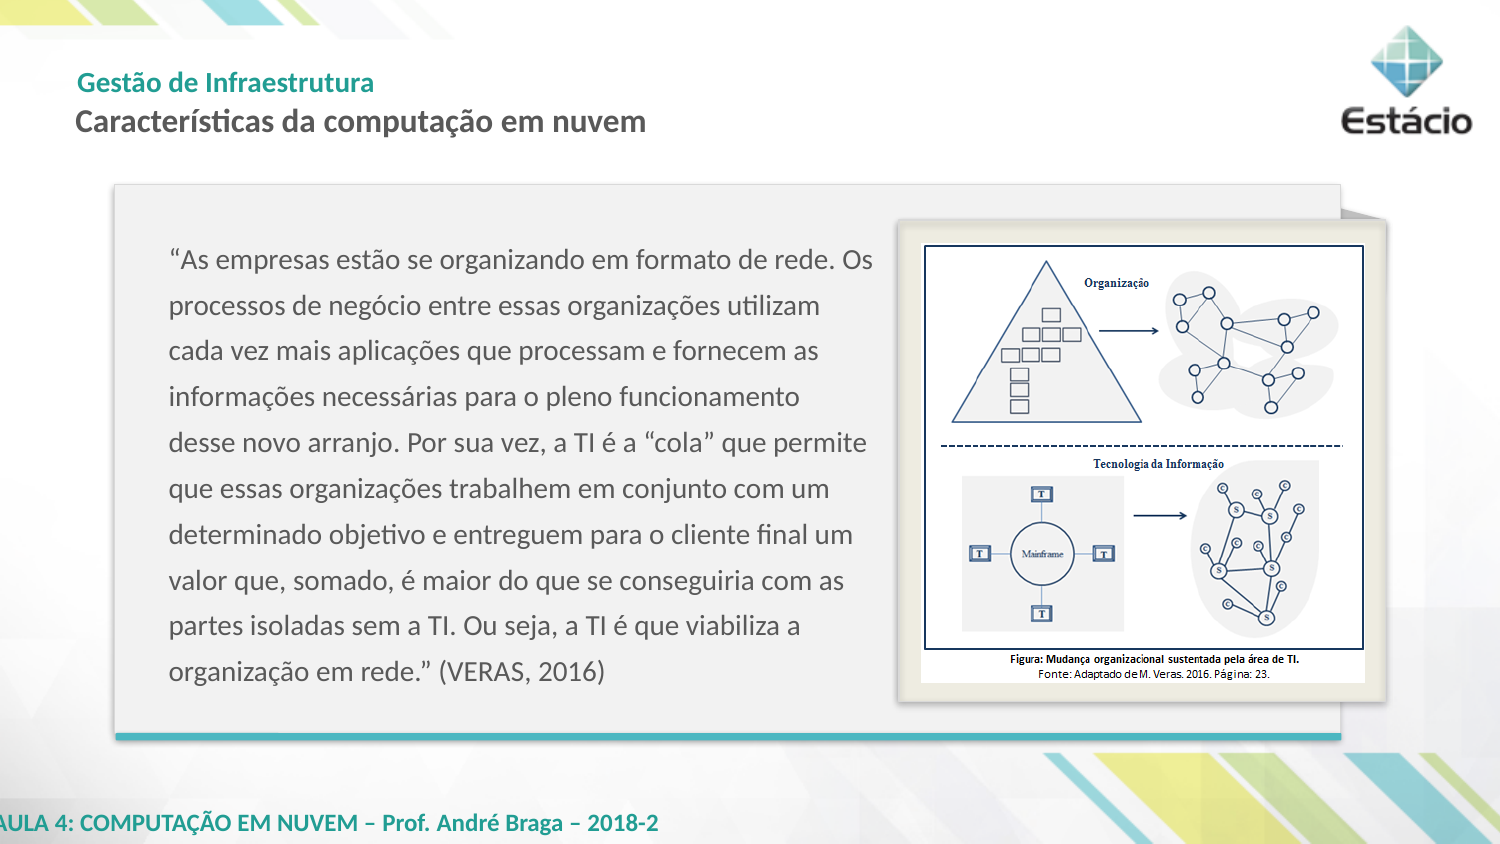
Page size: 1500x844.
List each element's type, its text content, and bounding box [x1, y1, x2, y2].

text_box “As empresas estão se organizando em formato de rede. Os processos de negócio entre essas organizações utilizam cada vez mais aplicações que processam e fornecem as informações necessárias para o pleno funcionamento desse novo arranjo. Por sua vez, a TI é a “cola” que permite que essas organizações trabalhem em conjunto com um determinado objetivo e entreguem para o cliente final um valor que, somado, é maior do que se conseguiria com as partes isoladas sem a TI. Ou seja, a TI é que viabiliza a organização em rede.” (VERAS, 2016) [153, 221, 889, 695]
text_box [114, 732, 1343, 742]
picture [0, 0, 1500, 844]
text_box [898, 219, 1386, 702]
text_box [113, 184, 1341, 733]
text_box [1345, 208, 1377, 217]
text_box Características da computação em nuvem [60, 92, 925, 147]
